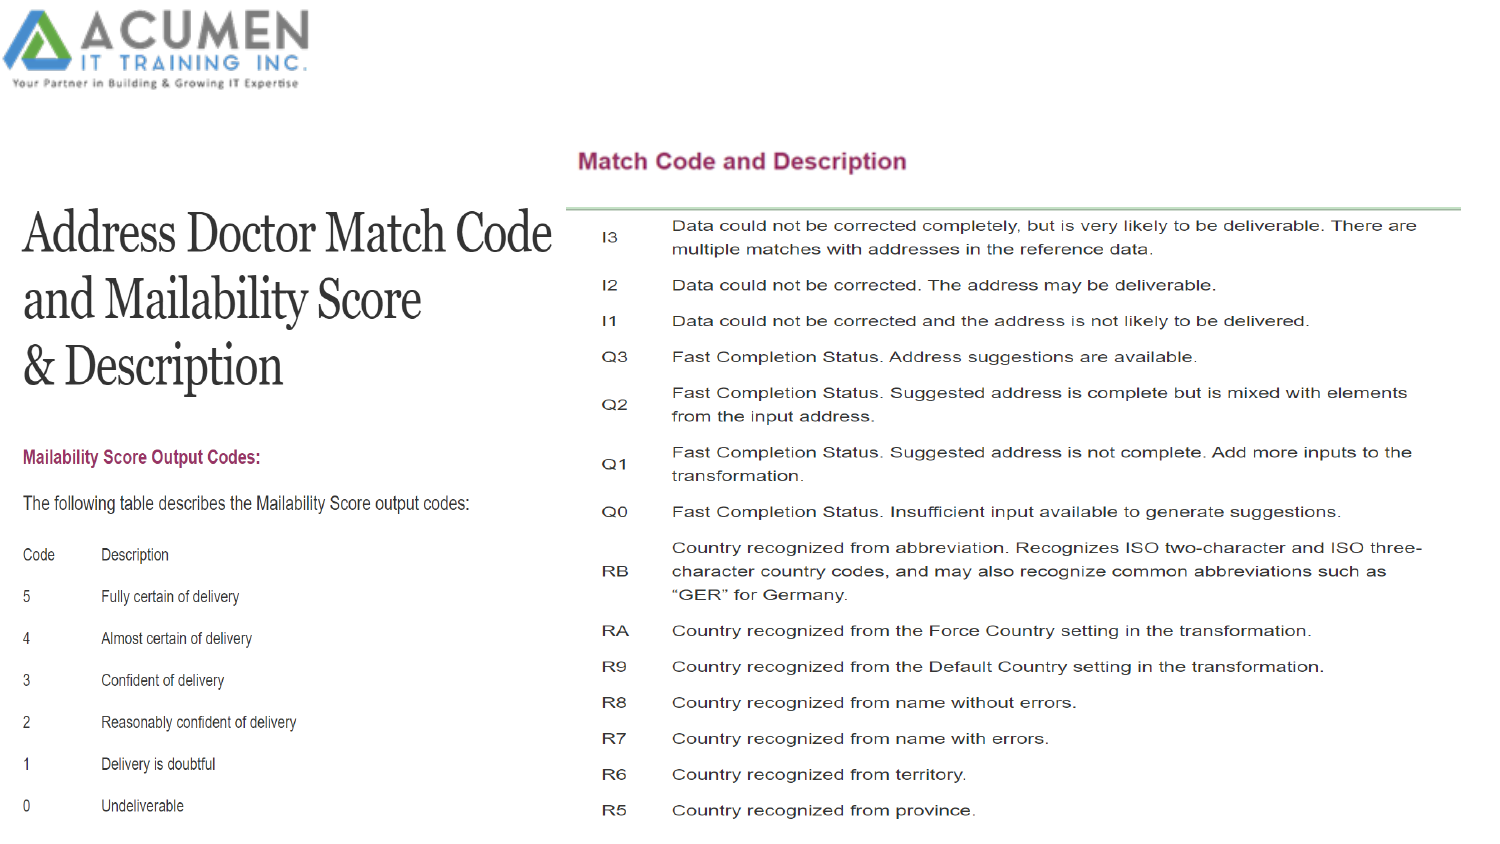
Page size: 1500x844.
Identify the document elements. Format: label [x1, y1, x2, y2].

picture [9, 134, 1461, 837]
picture [0, 8, 313, 93]
